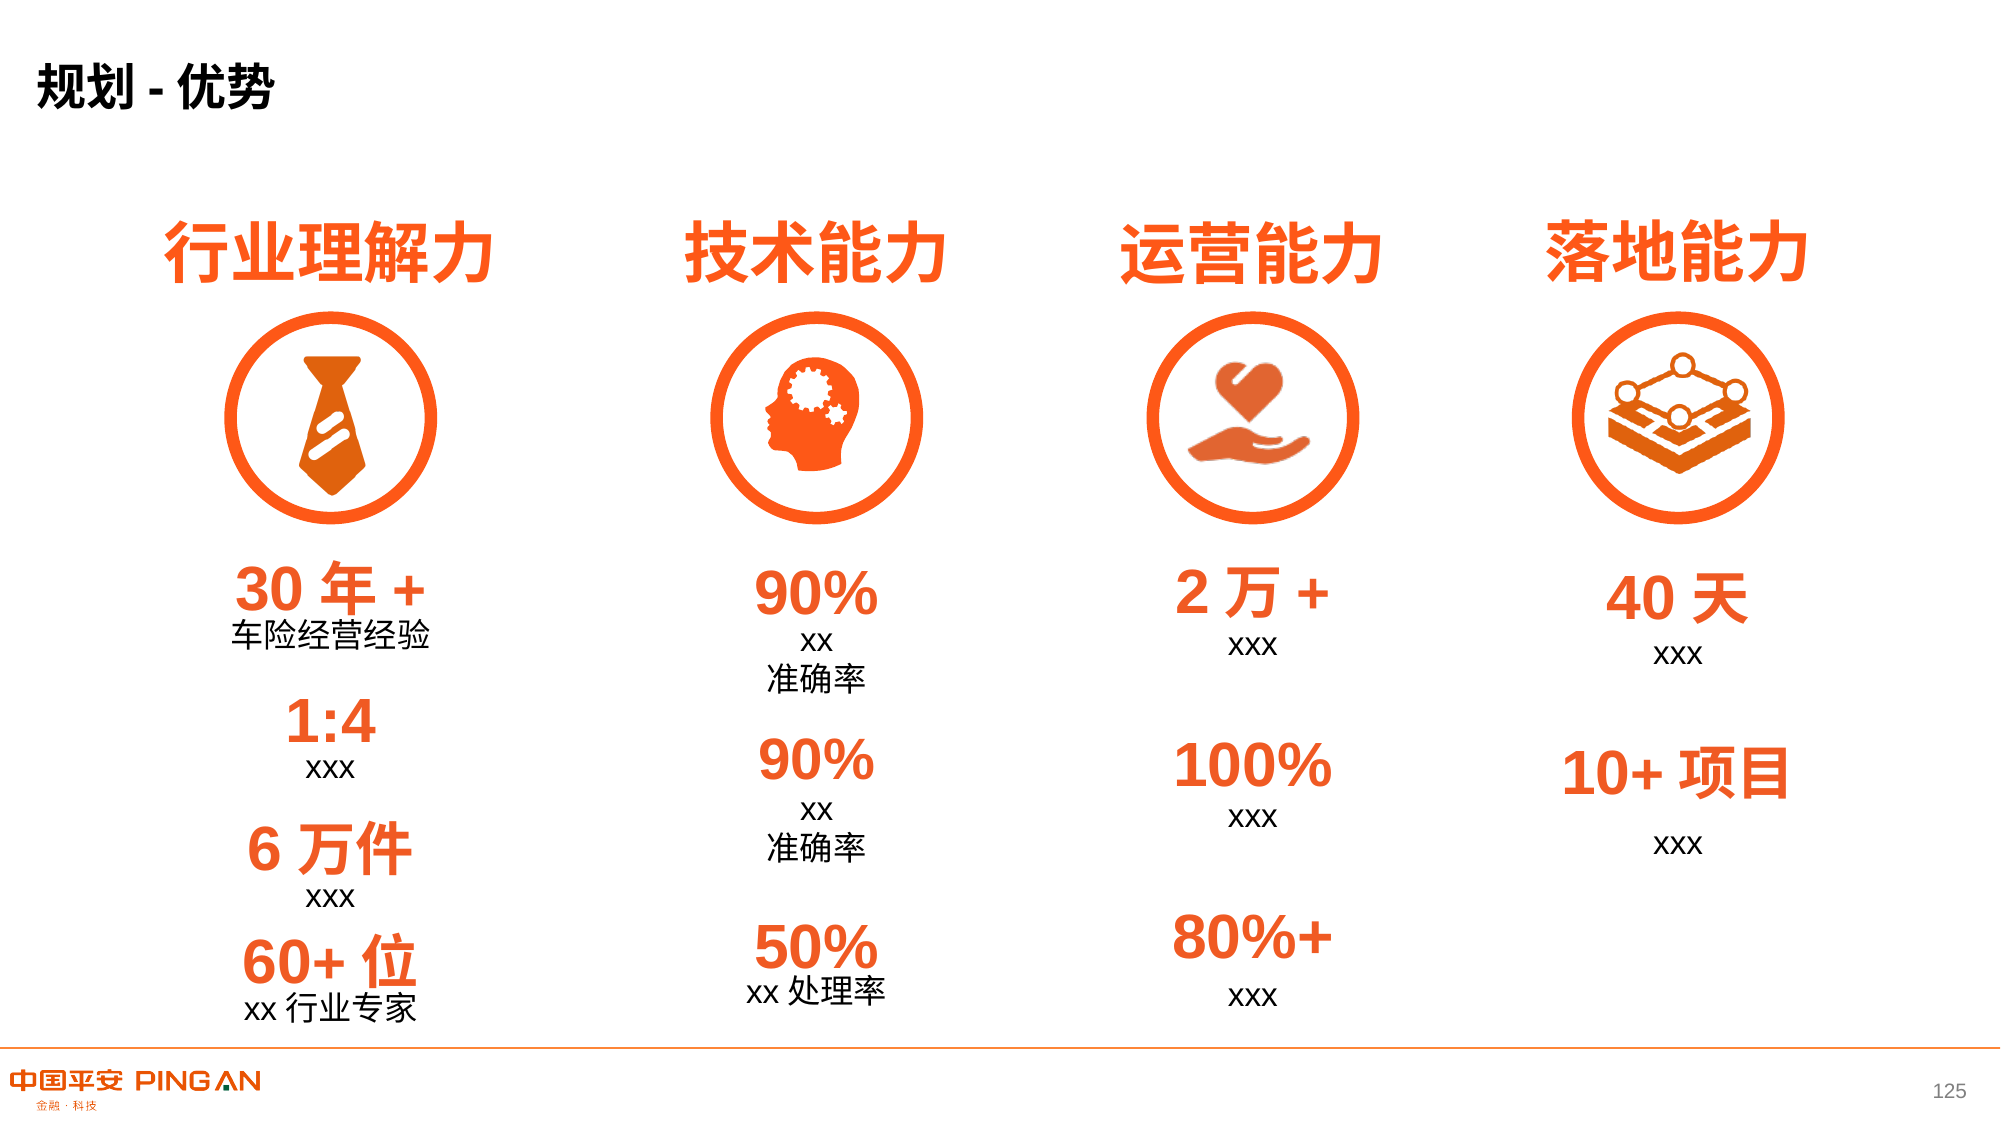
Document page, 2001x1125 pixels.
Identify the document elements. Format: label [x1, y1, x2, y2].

text_box [74, 540, 1881, 1035]
picture [1168, 332, 1330, 494]
text_box [1330, 352, 1355, 484]
text_box [1476, 209, 1880, 312]
picture [10, 1069, 260, 1111]
text_box [36, 26, 1831, 145]
text_box [1199, 316, 1307, 332]
text_box [1476, 549, 1881, 679]
text_box [1151, 363, 1168, 473]
text_box [282, 316, 379, 329]
text_box [1054, 887, 1452, 1022]
picture [235, 329, 429, 522]
text_box [1186, 494, 1320, 519]
text_box [716, 317, 918, 519]
text_box [229, 385, 235, 451]
text_box [58, 210, 1451, 315]
text_box [1577, 317, 1779, 519]
